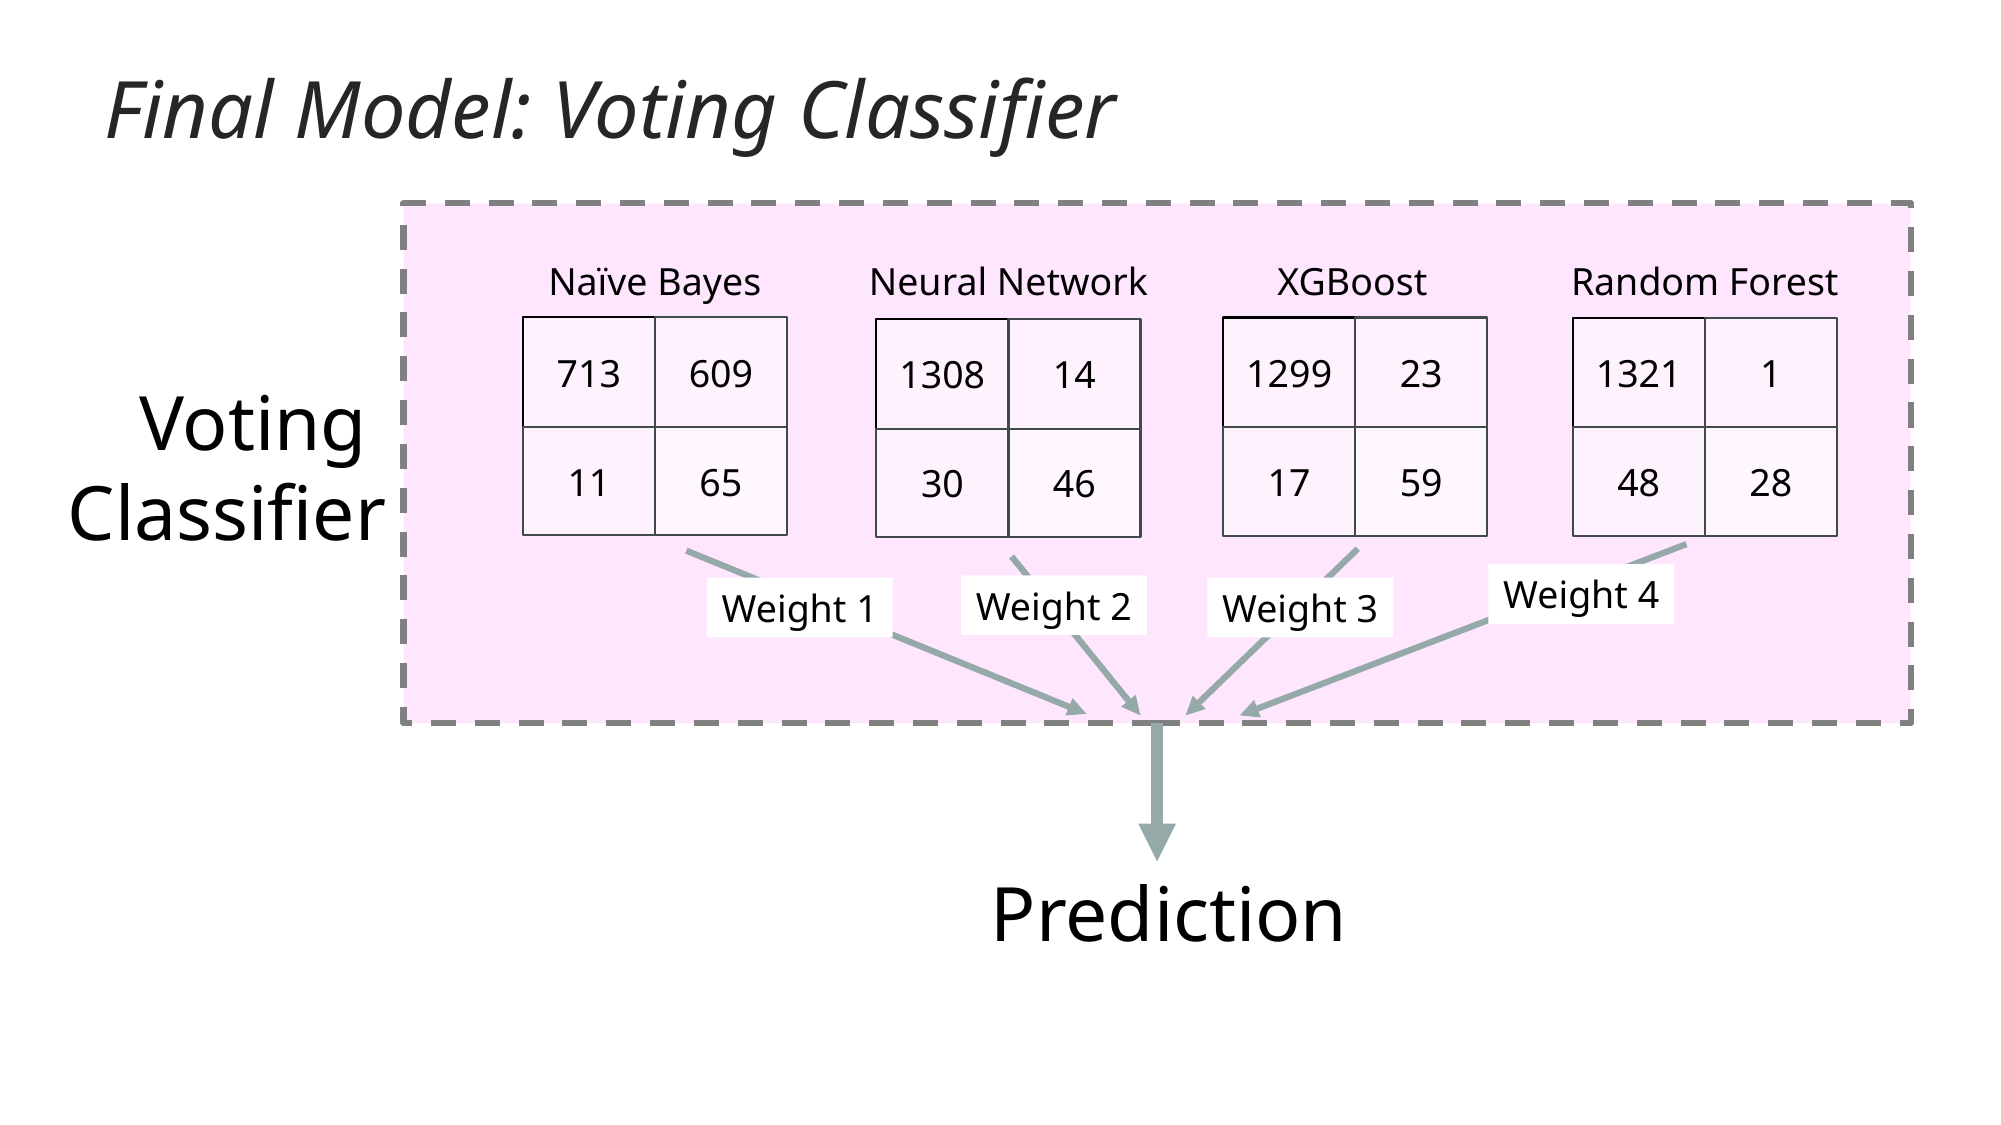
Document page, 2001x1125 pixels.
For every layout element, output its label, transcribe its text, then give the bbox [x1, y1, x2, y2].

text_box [686, 550, 1087, 714]
text_box Random Forest [1556, 250, 1854, 311]
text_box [522, 317, 788, 536]
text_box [1223, 317, 1488, 536]
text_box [1185, 548, 1234, 716]
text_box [876, 318, 1141, 537]
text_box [1239, 544, 1687, 716]
text_box XGBoost [1262, 250, 1443, 311]
title Final Model: Voting Classifier [89, 0, 1740, 225]
text_box Prediction [975, 859, 1363, 965]
text_box Neural Network [854, 250, 1163, 311]
text_box [403, 202, 1912, 724]
text_box Naïve Bayes [533, 250, 777, 311]
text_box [1011, 556, 1141, 716]
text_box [1572, 317, 1838, 536]
text_box Voting Classifier [53, 368, 401, 563]
